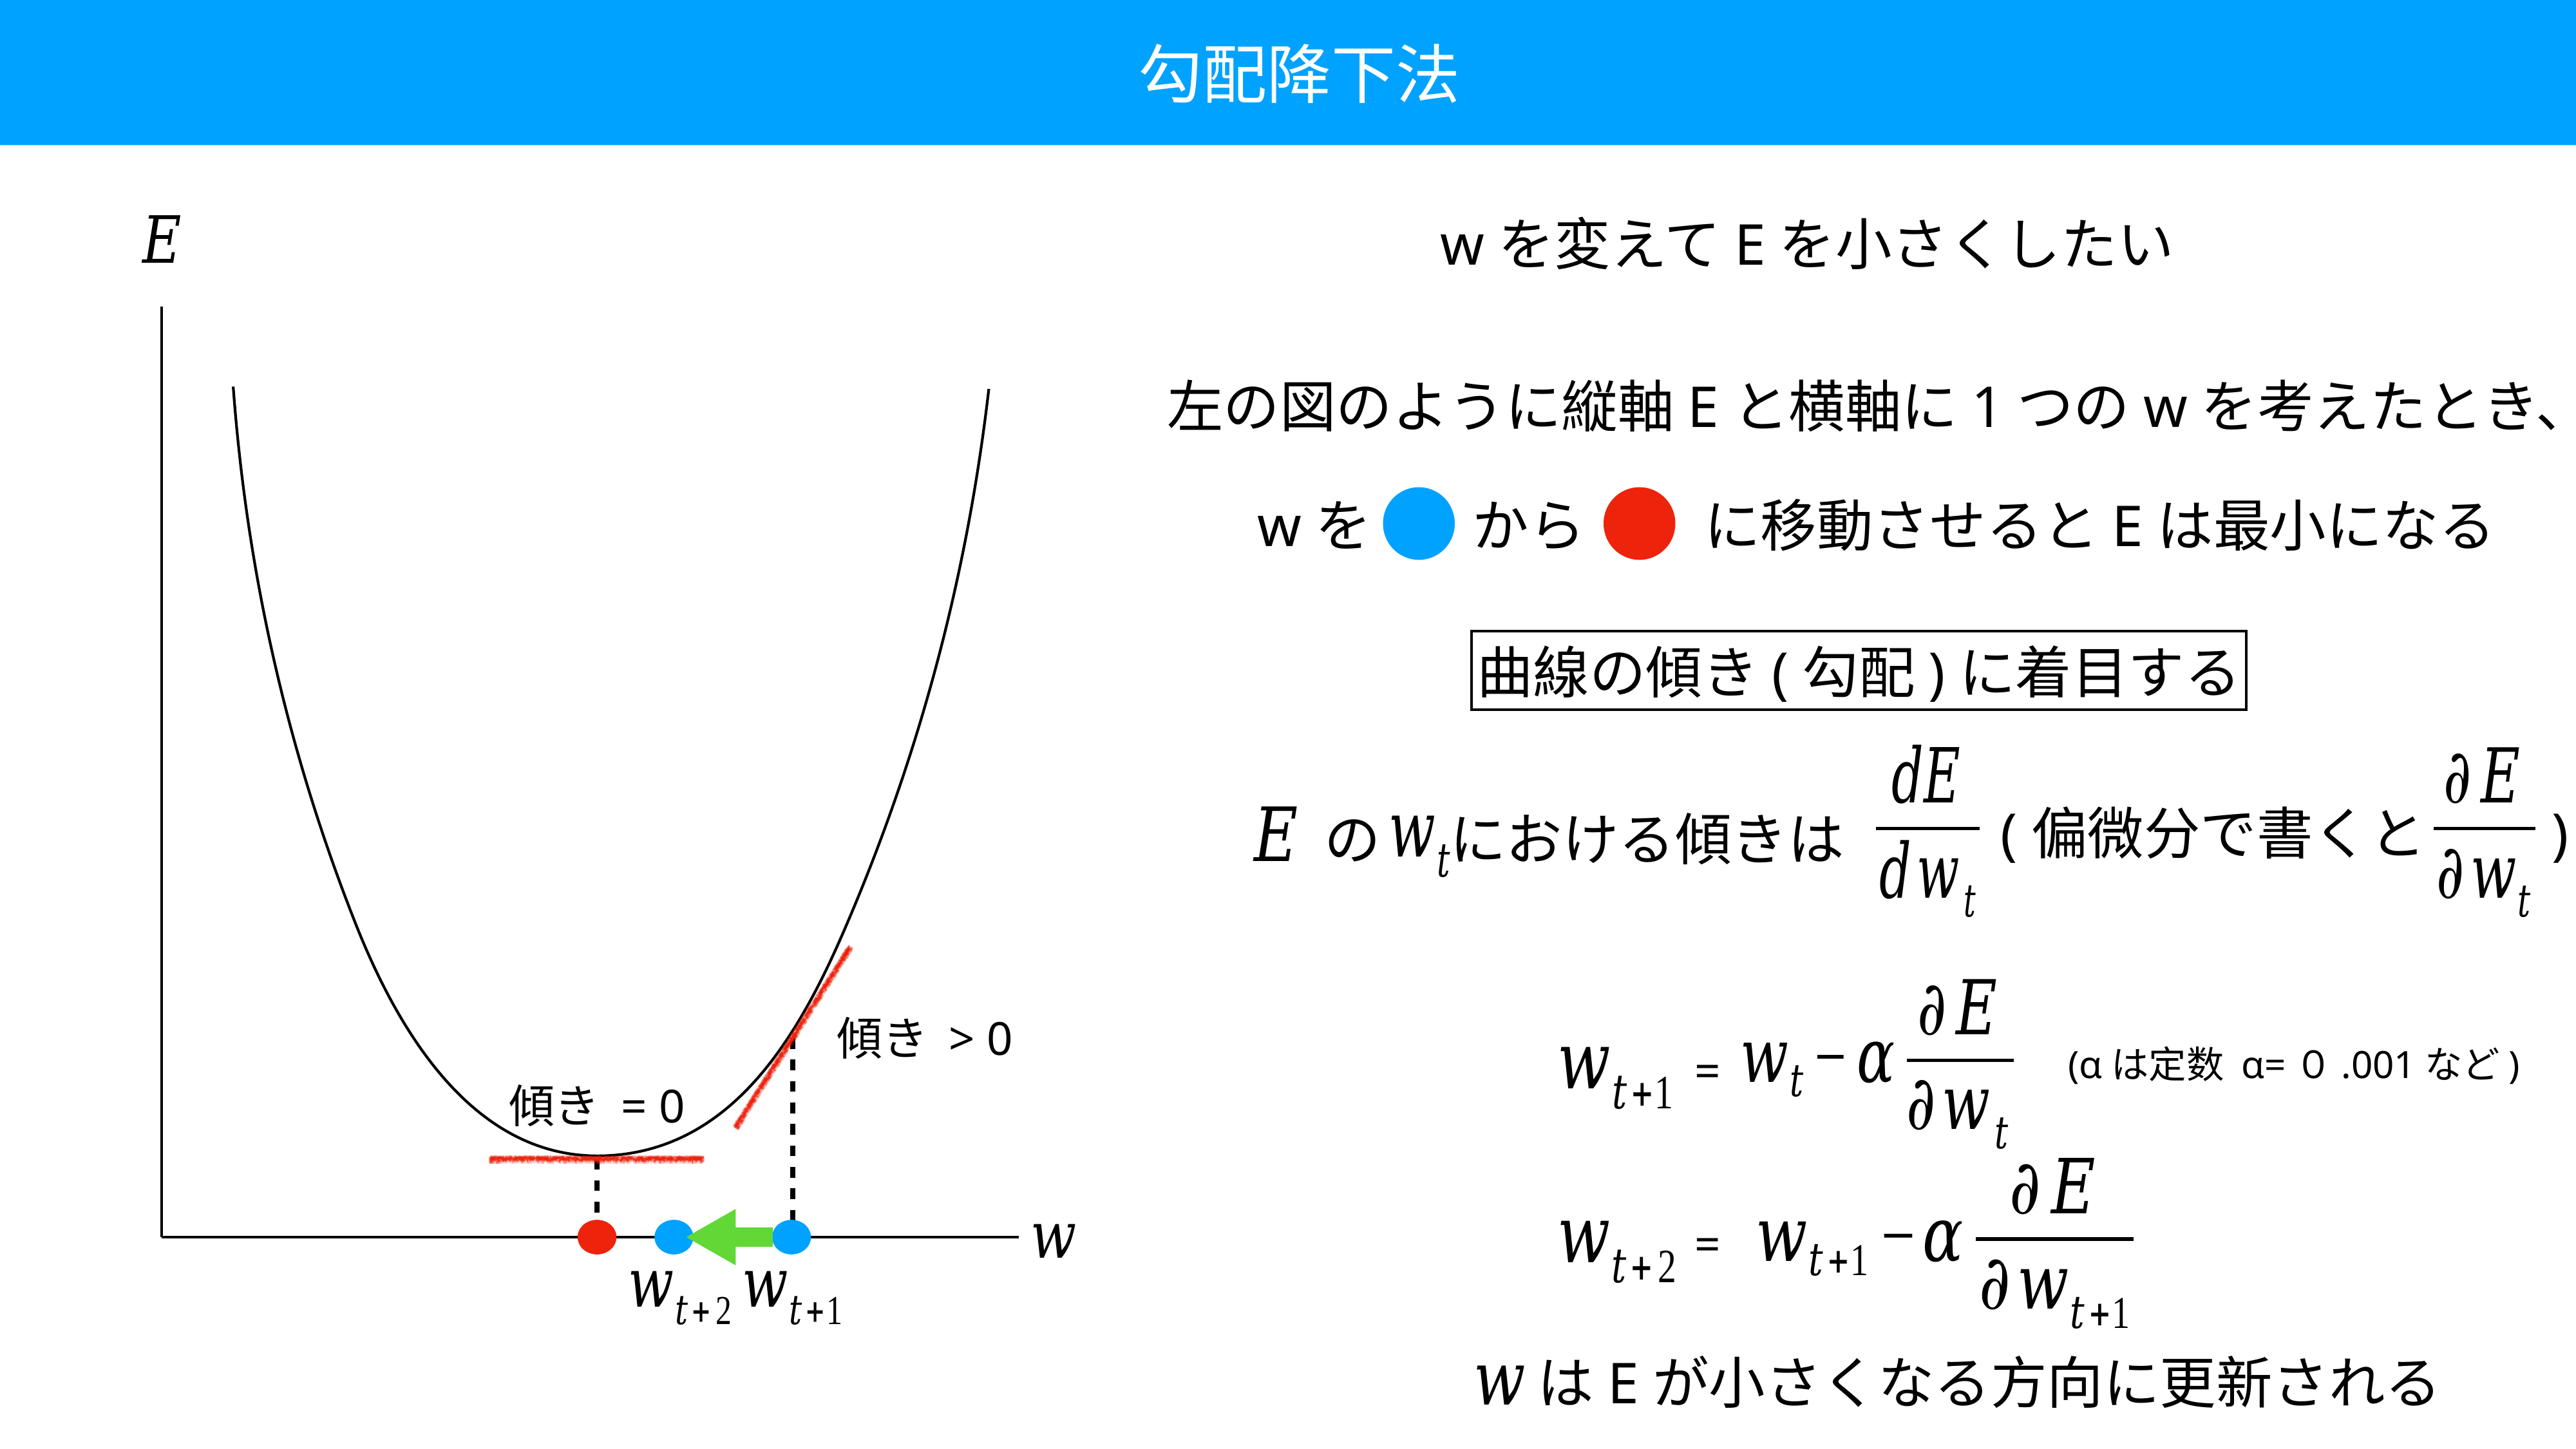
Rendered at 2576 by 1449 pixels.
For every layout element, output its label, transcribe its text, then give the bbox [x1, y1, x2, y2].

text_box [1604, 487, 1676, 560]
text_box [233, 386, 989, 1133]
text_box の における傾きは [1319, 798, 1850, 877]
text_box = [1689, 1209, 1727, 1276]
text_box [518, 1137, 682, 1155]
text_box 傾き = 0 [503, 1072, 691, 1137]
picture [484, 1155, 710, 1164]
picture [679, 941, 906, 1134]
text_box wを変えてEを小さくしたい [1435, 203, 2179, 282]
text_box (偏微分で書くと ) [1995, 792, 2575, 871]
text_box [654, 1220, 693, 1255]
text_box から [1467, 484, 1591, 563]
text_box wを [1252, 484, 1378, 563]
text_box 曲線の傾き(勾配)に着目する [1471, 631, 2246, 710]
text_box [686, 1209, 773, 1265]
text_box に移動させるとEは最小になる [1699, 484, 2501, 563]
text_box 左の図のように縦軸Eと横軸に1つのwを考えたとき、 [1161, 365, 2576, 444]
text_box = [1689, 1036, 1727, 1102]
text_box 勾配降下法 [1132, 28, 1466, 117]
text_box 傾き > 0 [831, 1004, 1019, 1070]
text_box [773, 1220, 811, 1255]
text_box [1383, 487, 1455, 560]
text_box (αは定数 α=０.001など) [2063, 1036, 2526, 1092]
text_box はEが小さくなる方向に更新される [1532, 1341, 2447, 1421]
text_box [0, 0, 2576, 146]
text_box [577, 1220, 617, 1255]
